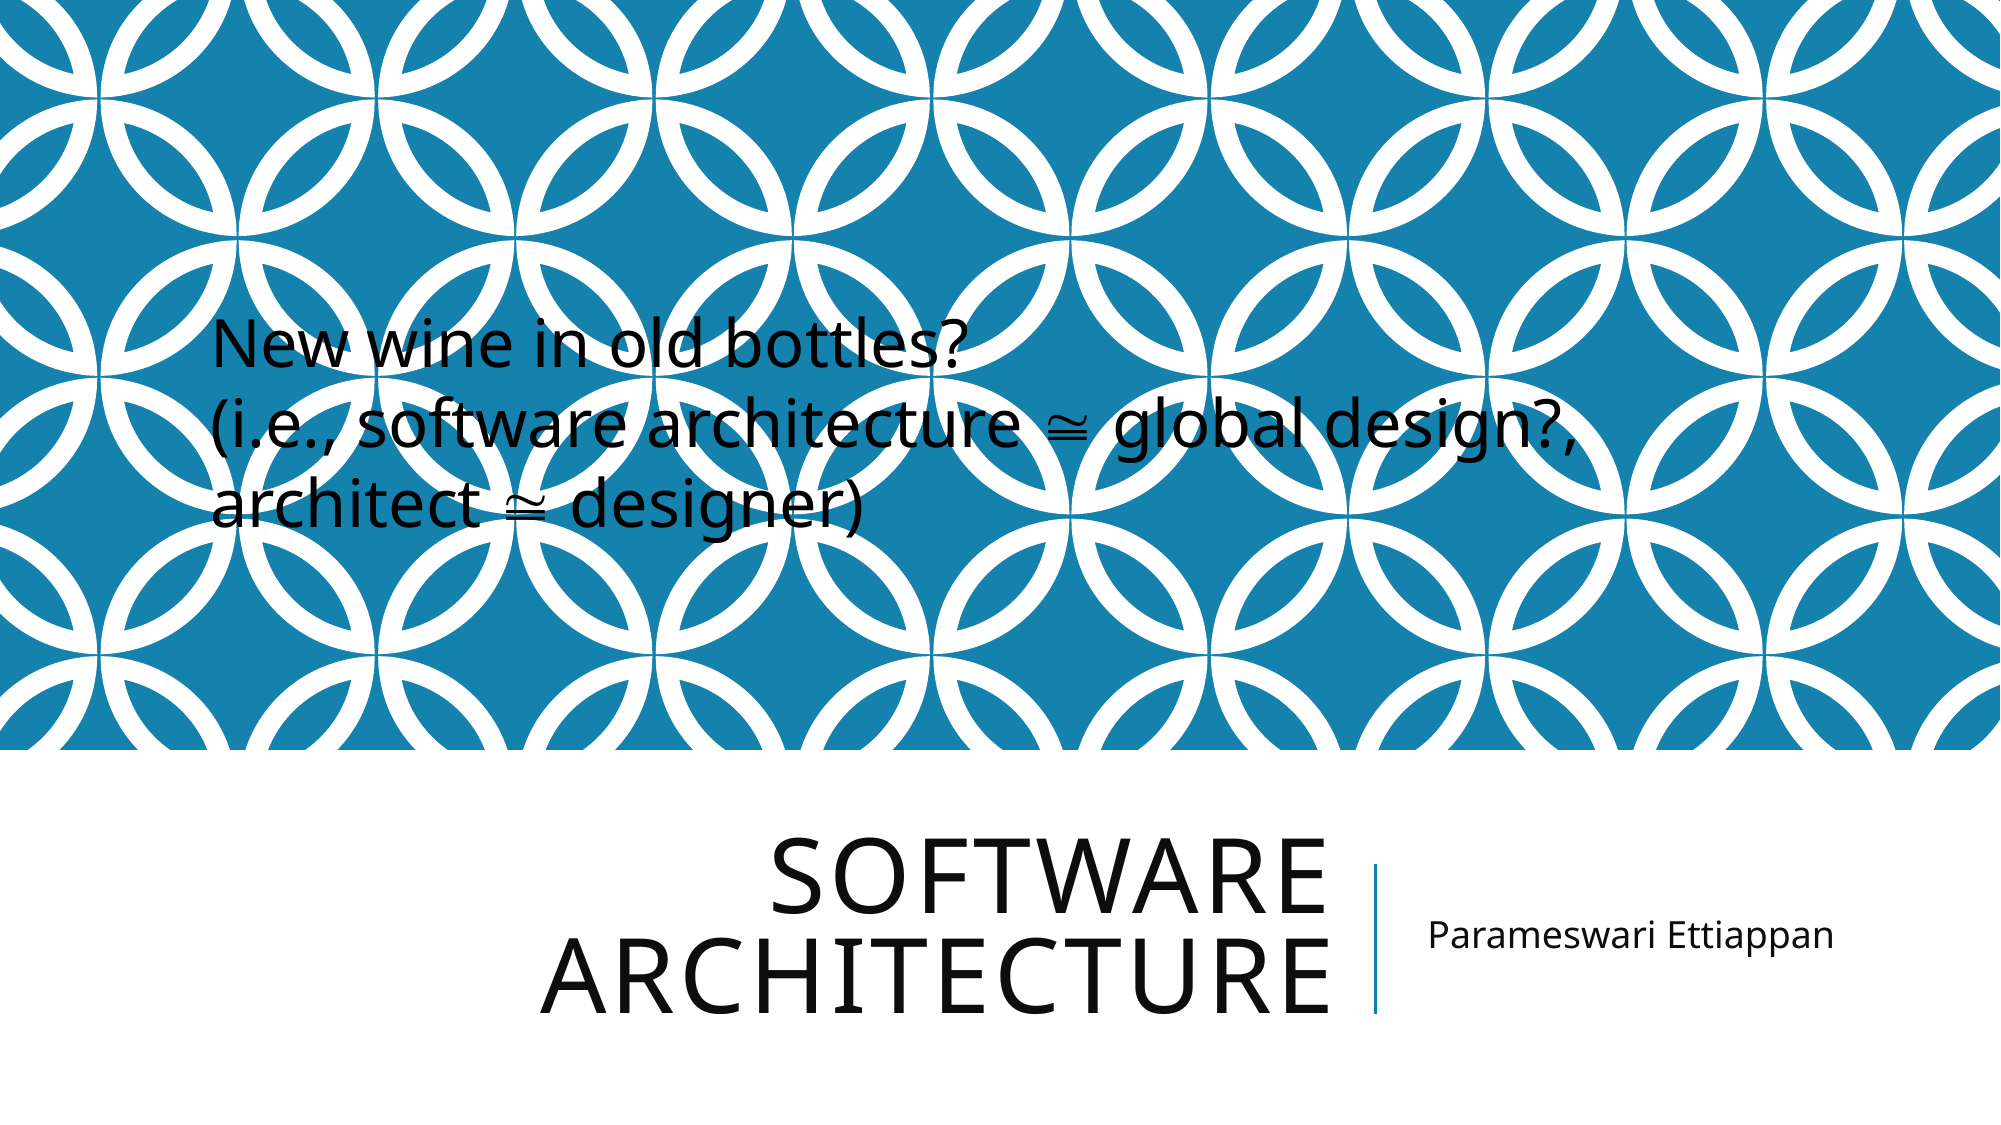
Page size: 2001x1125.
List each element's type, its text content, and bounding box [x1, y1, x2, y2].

text_box New wine in old bottles? (i.e., software architecture  global design?, architect  designer) [195, 293, 1971, 628]
subtitle Parameswari Ettiappan [1412, 813, 1938, 1054]
title Software Architecture [75, 813, 1350, 1054]
